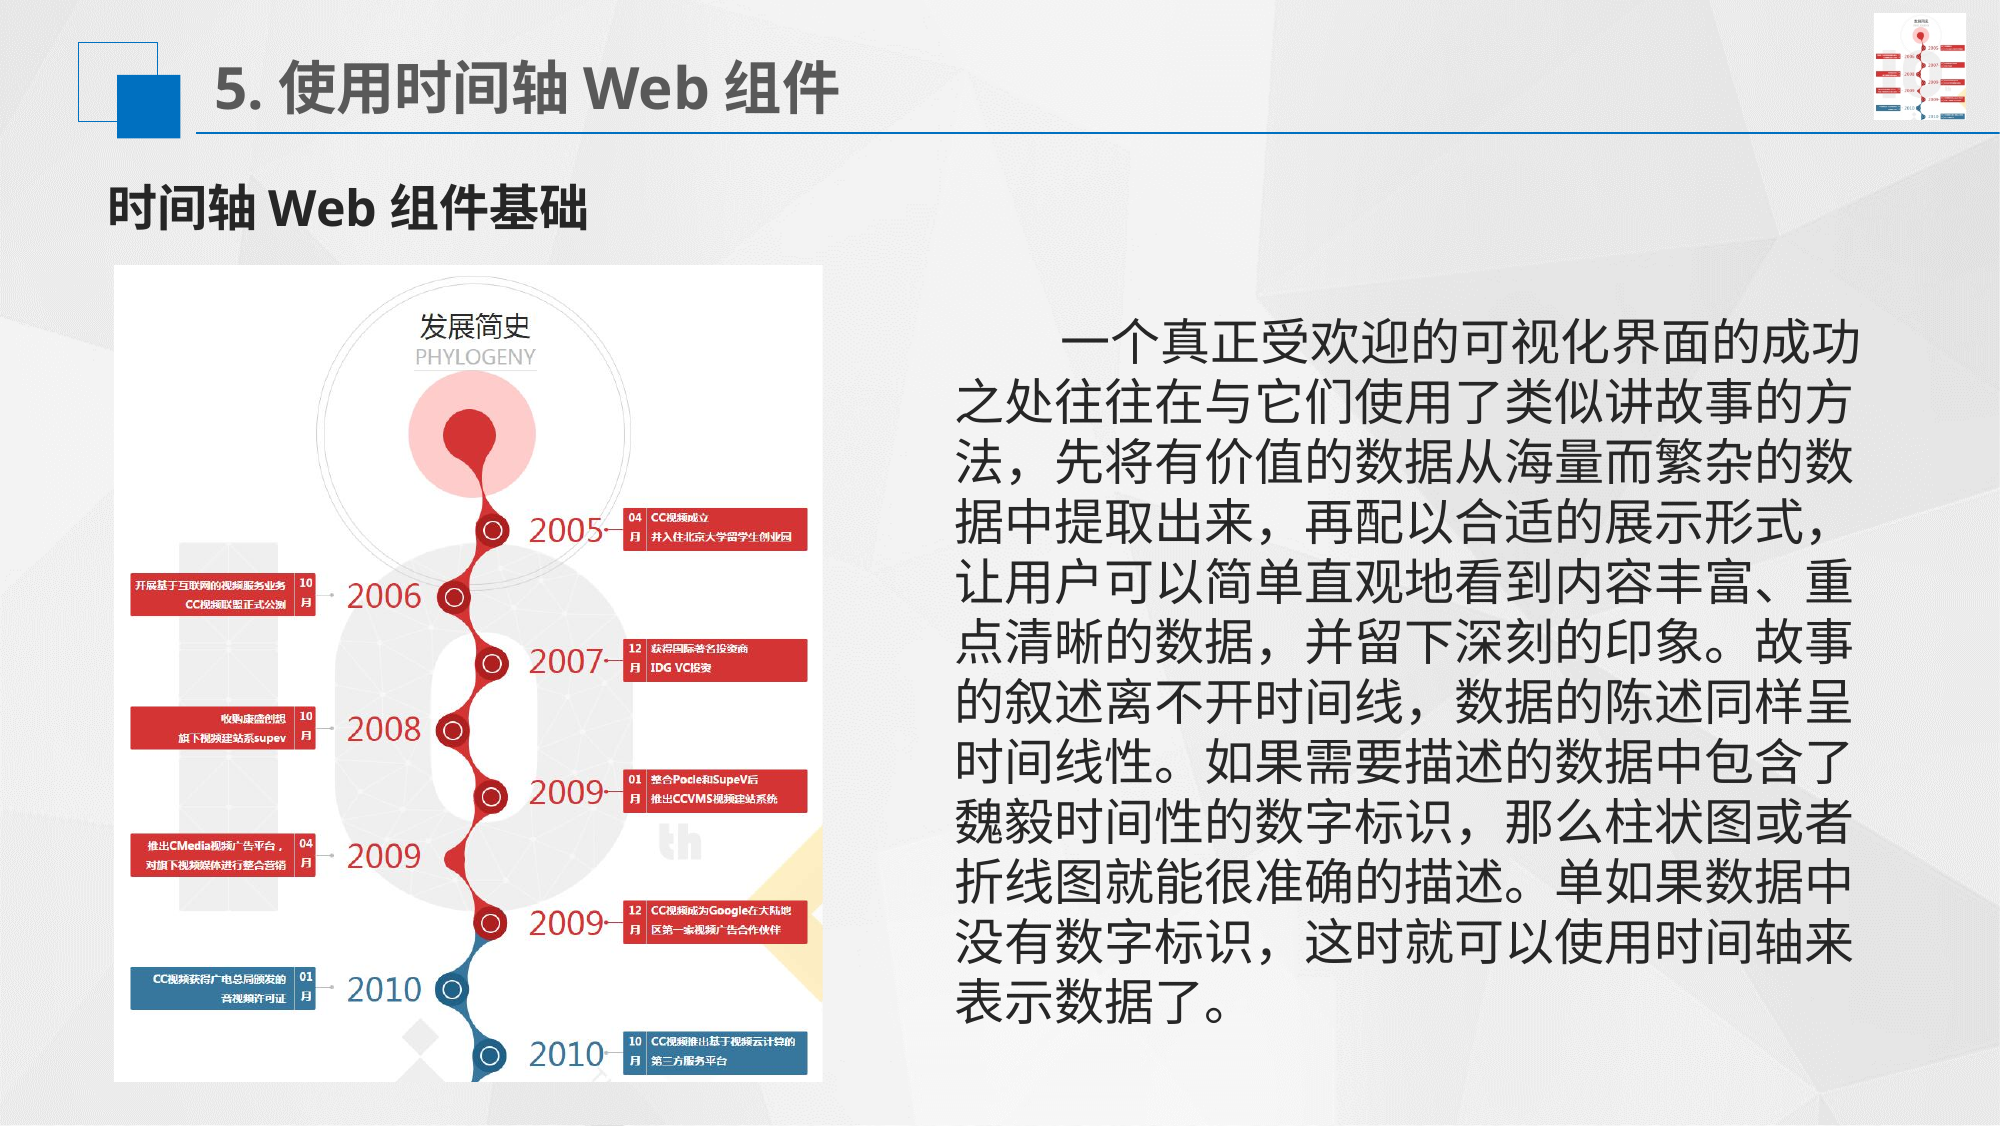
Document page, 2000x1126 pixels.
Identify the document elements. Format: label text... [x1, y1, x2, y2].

text_box 时间轴Web组件基础 [42, 169, 652, 244]
text_box 一个真正受欢迎的可视化界面的成功之处往往在与它们使用了类似讲故事的方法，先将有价值的数据从海量而繁杂的数据中提取出来，再配以合适的展示形式，让用户可以简单直观地看到内容丰富、重点清晰的数据，并留下深刻的印象。故事的叙述离不开时间线，数据的陈述同样呈时间线性。如果需要描述的数据中包含了魏毅时间性的数字标识，那么柱状图或者折线图就能很准确的描述。单如果数据中没有数字标识，这时就可以使用时间轴来表示数据了。 [939, 302, 1910, 1038]
picture [0, 0, 2000, 1126]
title 5.使用时间轴Web组件 [194, 42, 1378, 130]
